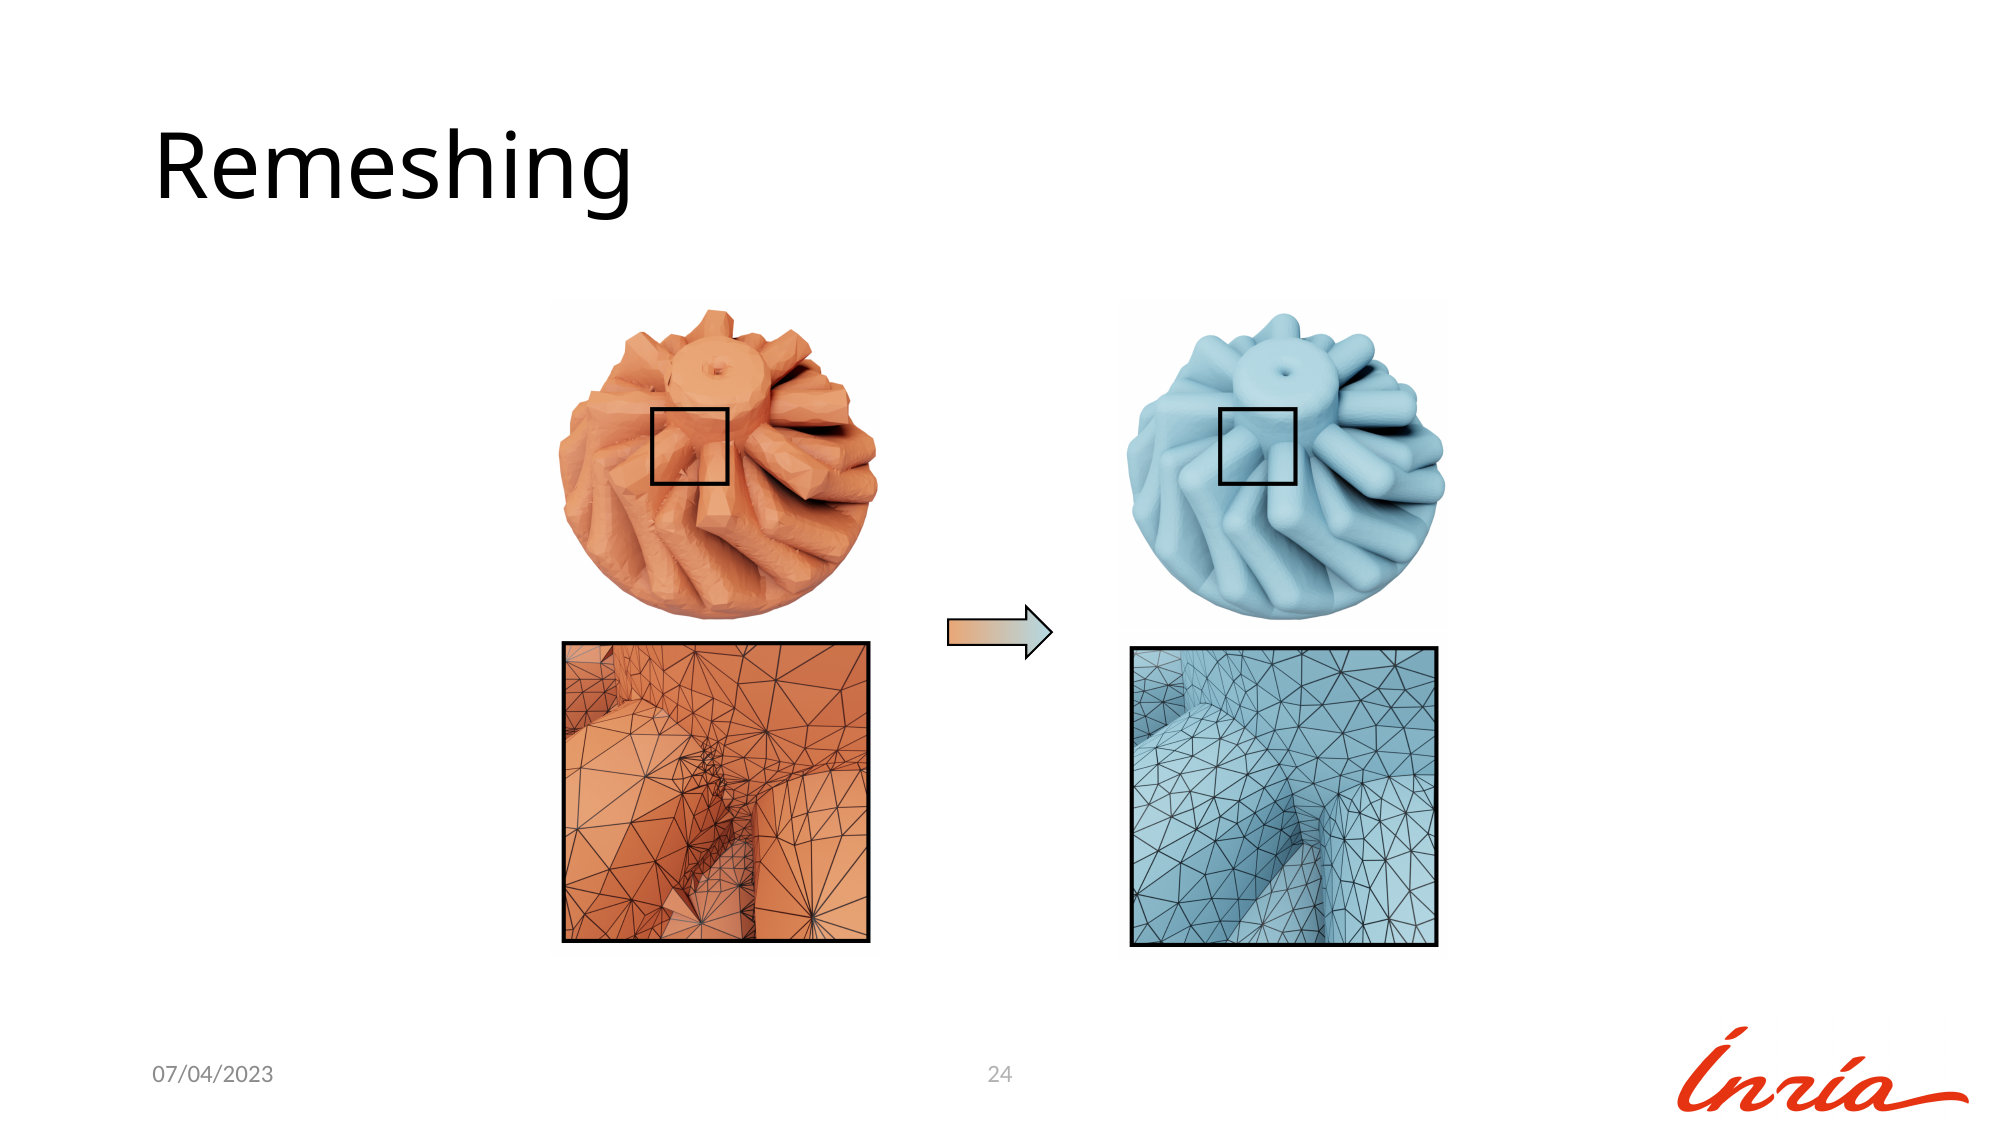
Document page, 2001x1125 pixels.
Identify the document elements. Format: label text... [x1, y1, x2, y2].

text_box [551, 299, 881, 957]
title Remeshing [137, 59, 1863, 278]
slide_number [137, 1042, 588, 1103]
text_box [947, 604, 1054, 661]
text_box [1119, 299, 1449, 961]
slide_number 24 [662, 1042, 1338, 1103]
picture [1664, 1013, 1982, 1125]
